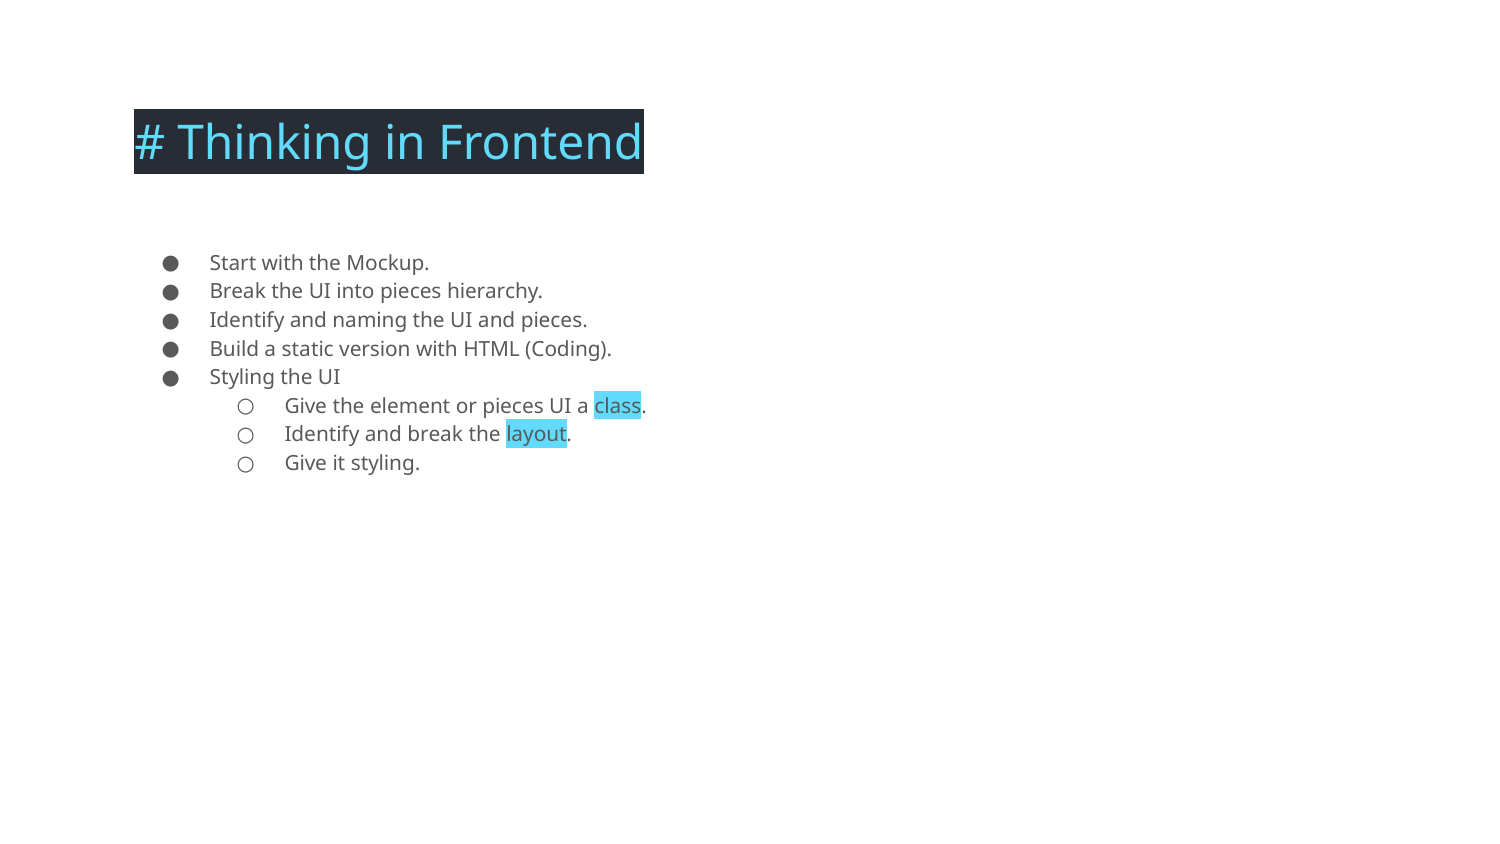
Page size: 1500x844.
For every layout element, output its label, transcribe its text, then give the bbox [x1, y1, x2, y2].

title # Thinking in Frontend [119, 97, 1381, 185]
list Start with the Mockup. Break the UI into pieces hierarchy. Identify and naming the UI and pieces. Build a static version with HTML (Coding). Styling the UI Give the element or pieces UI a class. Identify and break the layout. Give it styling. [119, 230, 1381, 712]
